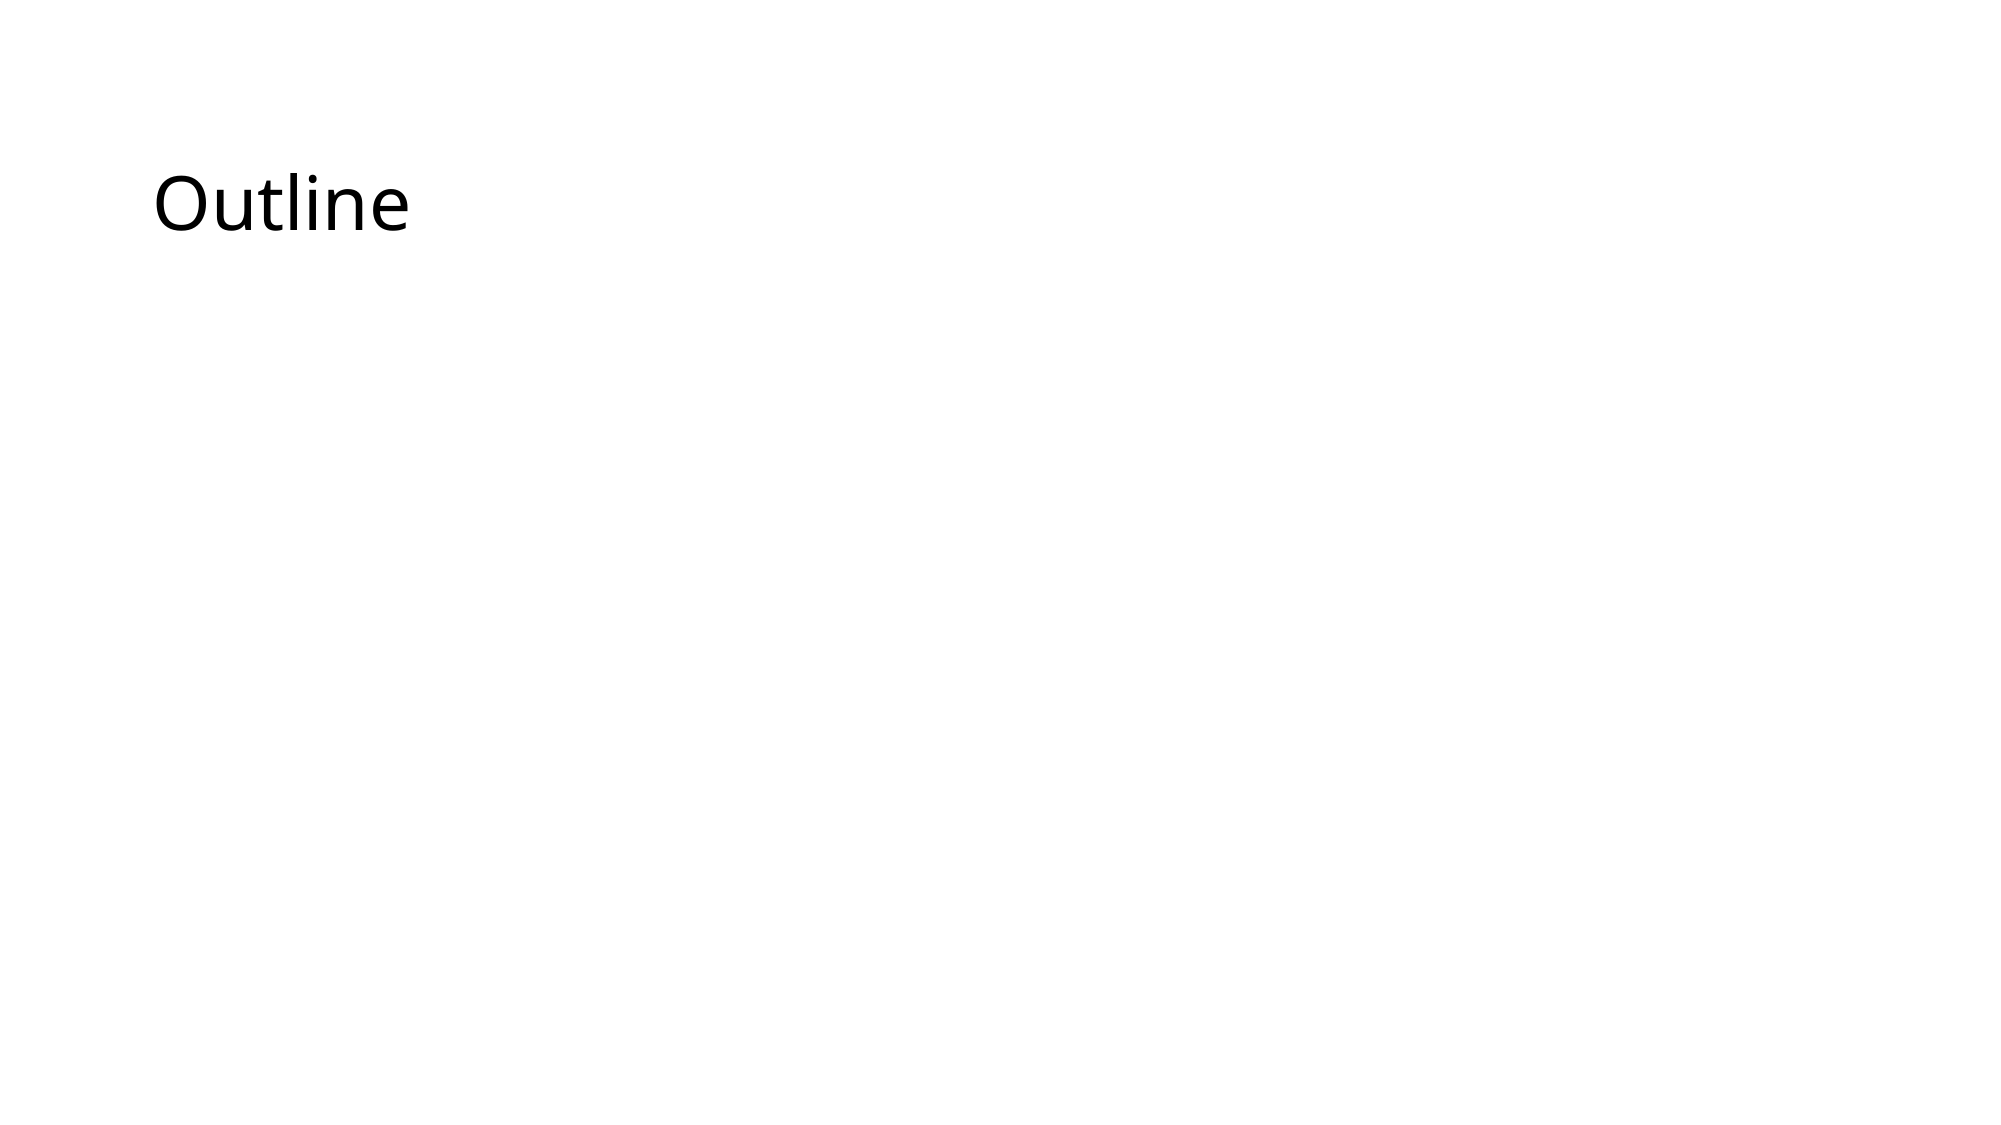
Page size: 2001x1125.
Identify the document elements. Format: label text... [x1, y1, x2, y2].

title Outline [137, 97, 1863, 315]
